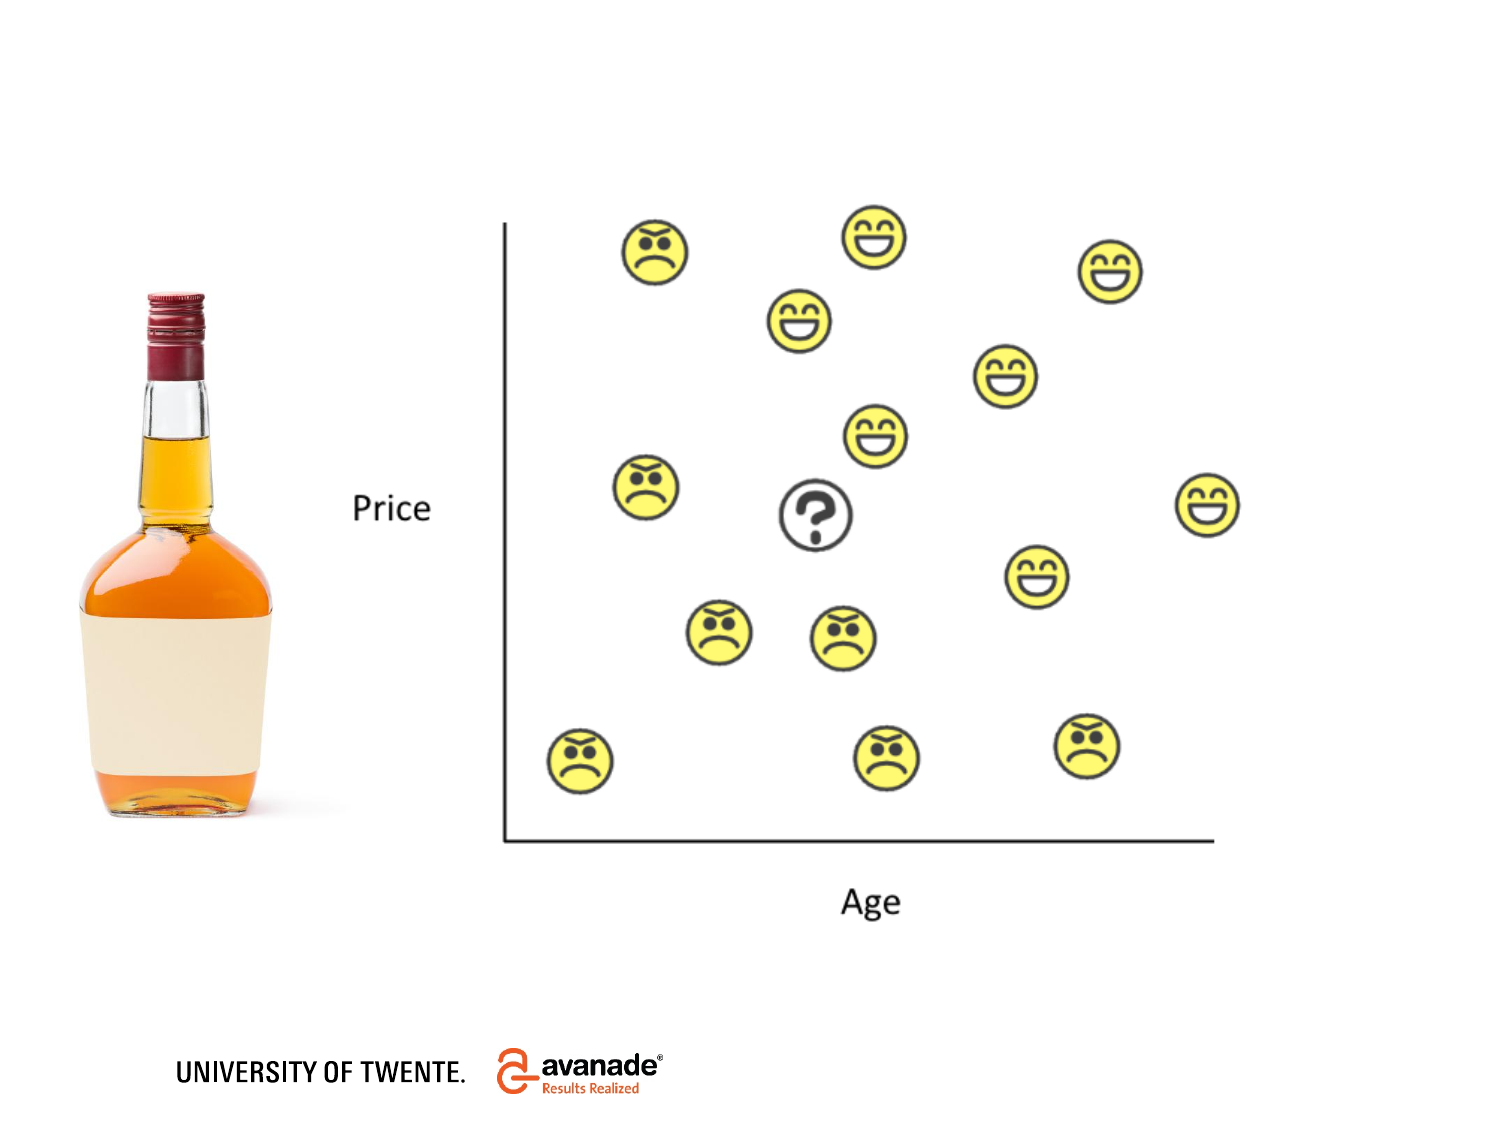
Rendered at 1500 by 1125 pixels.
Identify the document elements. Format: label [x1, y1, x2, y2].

picture [497, 1048, 663, 1094]
list [12, 267, 352, 855]
picture [304, 112, 1500, 1010]
